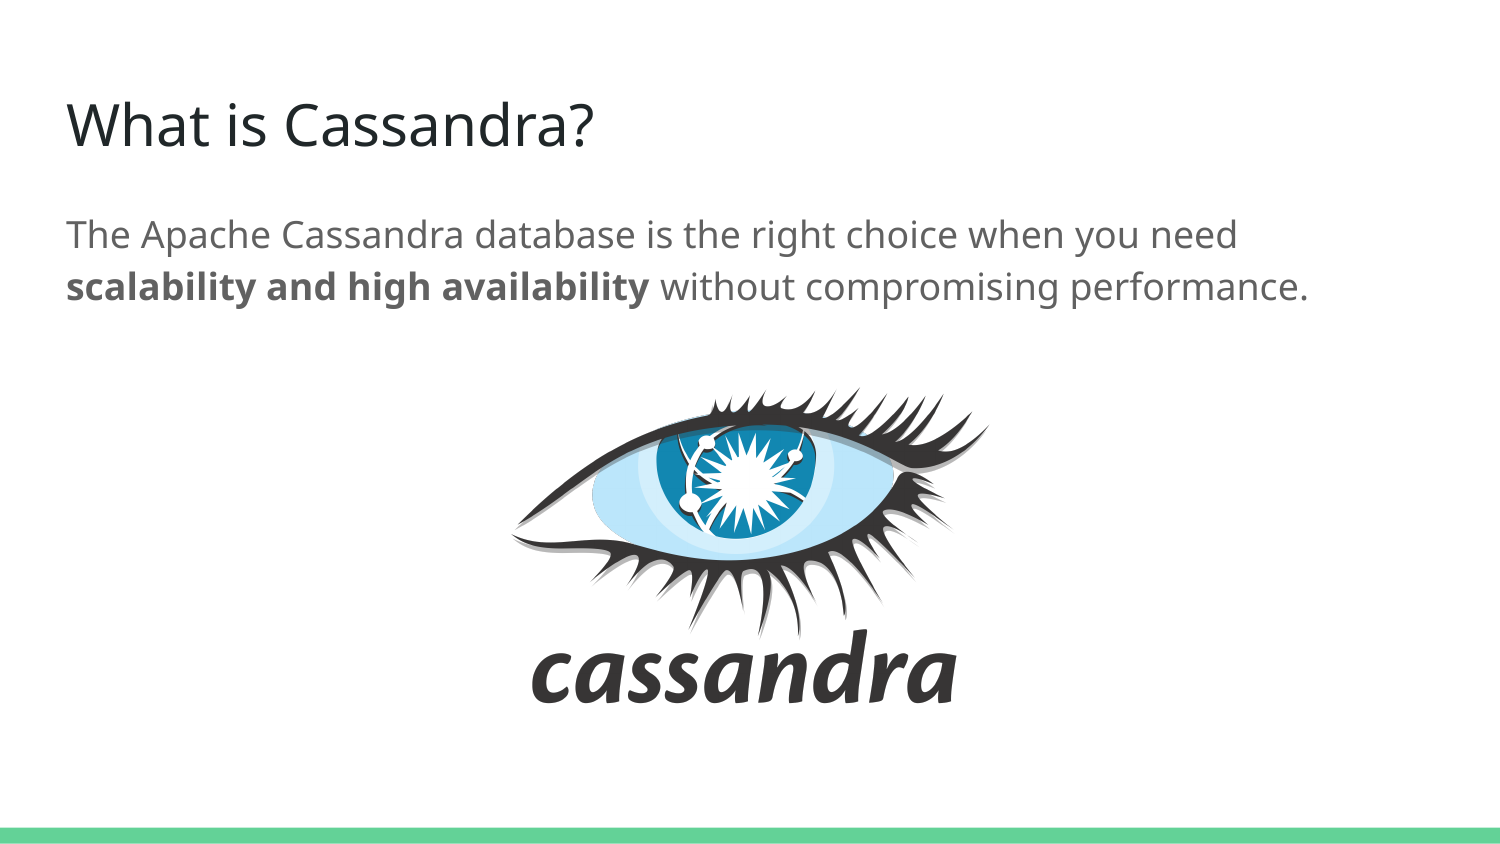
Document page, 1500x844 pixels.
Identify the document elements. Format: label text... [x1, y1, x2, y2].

picture [502, 378, 998, 711]
title What is Cassandra? [51, 72, 1449, 167]
list The Apache Cassandra database is the right choice when you need scalability and high availability without compromising performance. [51, 189, 1449, 750]
